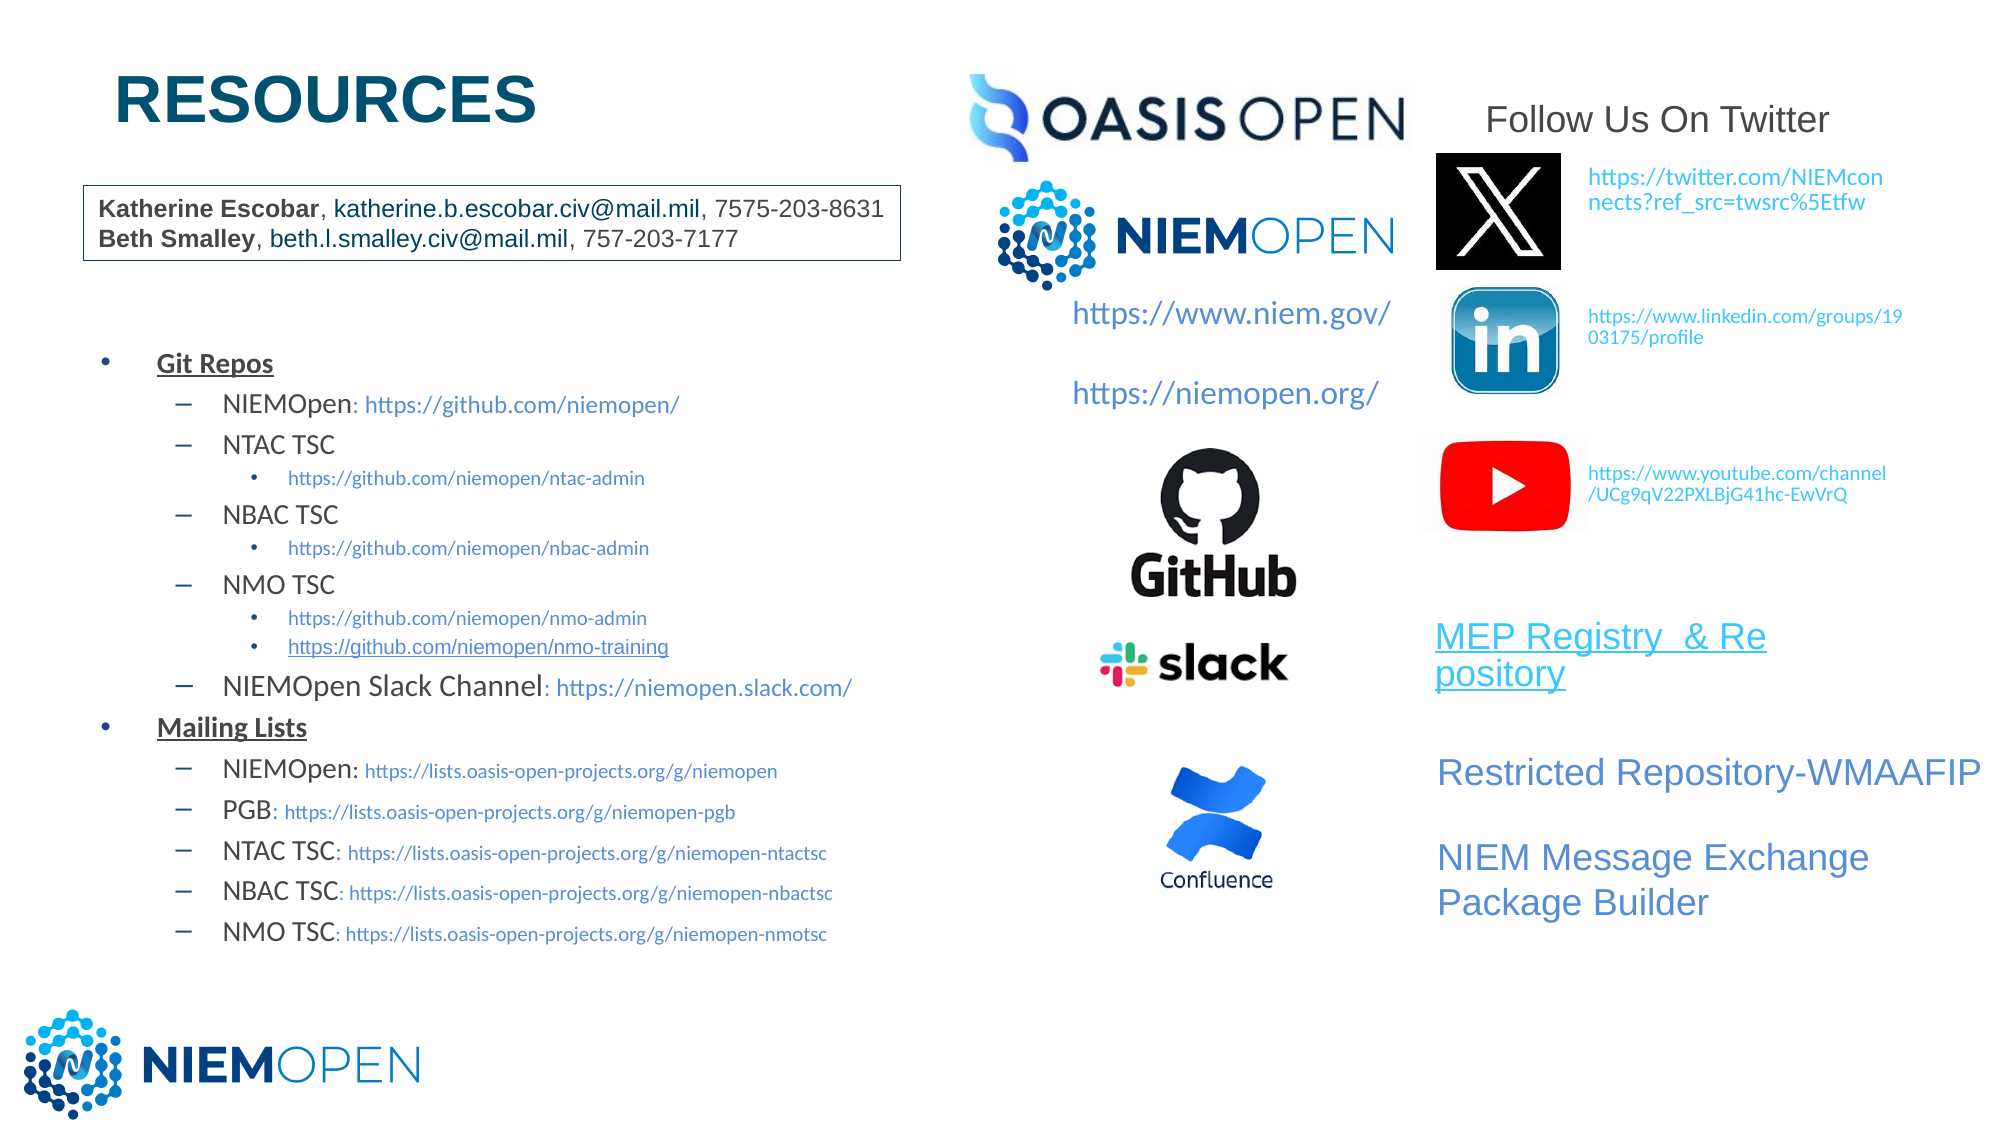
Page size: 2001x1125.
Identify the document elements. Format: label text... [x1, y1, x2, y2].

text_box https://www.youtube.com/channel/UCg9qV22PXLBjG41hc-EwVrQ [1592, 452, 1909, 517]
picture [19, 1004, 424, 1125]
text_box Restricted Repository-WMAAFIP [1422, 740, 1998, 801]
text_box https://www.linkedin.com/groups/1903175/profile [1573, 295, 1922, 360]
picture [1054, 447, 1342, 927]
text_box Git Repos NIEMOpen: https://github.com/niemopen/ NTAC TSC https://github.com/niemopen/ntac-admin NBAC TSC https://github.com/niemopen/nbac-admin NMO TSC https://github.com/niemopen/nmo-admin https://github.com/niemopen/nmo-training NIEMOpen Slack Channel: https://niemopen.slack.com/ Mailing Lists NIEMOpen: https://lists.oasis-open-projects.org/g/niemopen PGB: https://lists.oasis-open-projects.org/g/niemopen-pgb NTAC TSC: https://lists.oasis-open-projects.org/g/niemopen-ntactsc NBAC TSC: https://lists.oasis-open-projects.org/g/niemopen-nbactsc NMO TSC: https://lists.oasis-open-projects.org/g/niemopen-nmotsc [85, 336, 874, 1035]
text_box MEP Registry & Repository [1420, 604, 1802, 665]
title resources [99, 63, 1900, 197]
picture [1422, 439, 1588, 533]
picture [1436, 153, 1561, 271]
text_box Katherine Escobar, katherine.b.escobar.civ@mail.mil, 7575-203-8631 Beth Smalley, beth.l.smalley.civ@mail.mil, 757-203-7177 [83, 185, 901, 261]
text_box https://www.niem.gov/ https://niemopen.org/ [1057, 283, 1407, 419]
picture [993, 174, 1398, 296]
picture [950, 68, 1425, 168]
text_box NIEM Message Exchange Package Builder [1422, 825, 1940, 931]
text_box https://twitter.com/NIEMconnects?ref_src=twsrc%5Etfw [1573, 152, 1909, 228]
text_box Follow Us On Twitter [1470, 87, 1902, 148]
picture [1449, 284, 1561, 396]
